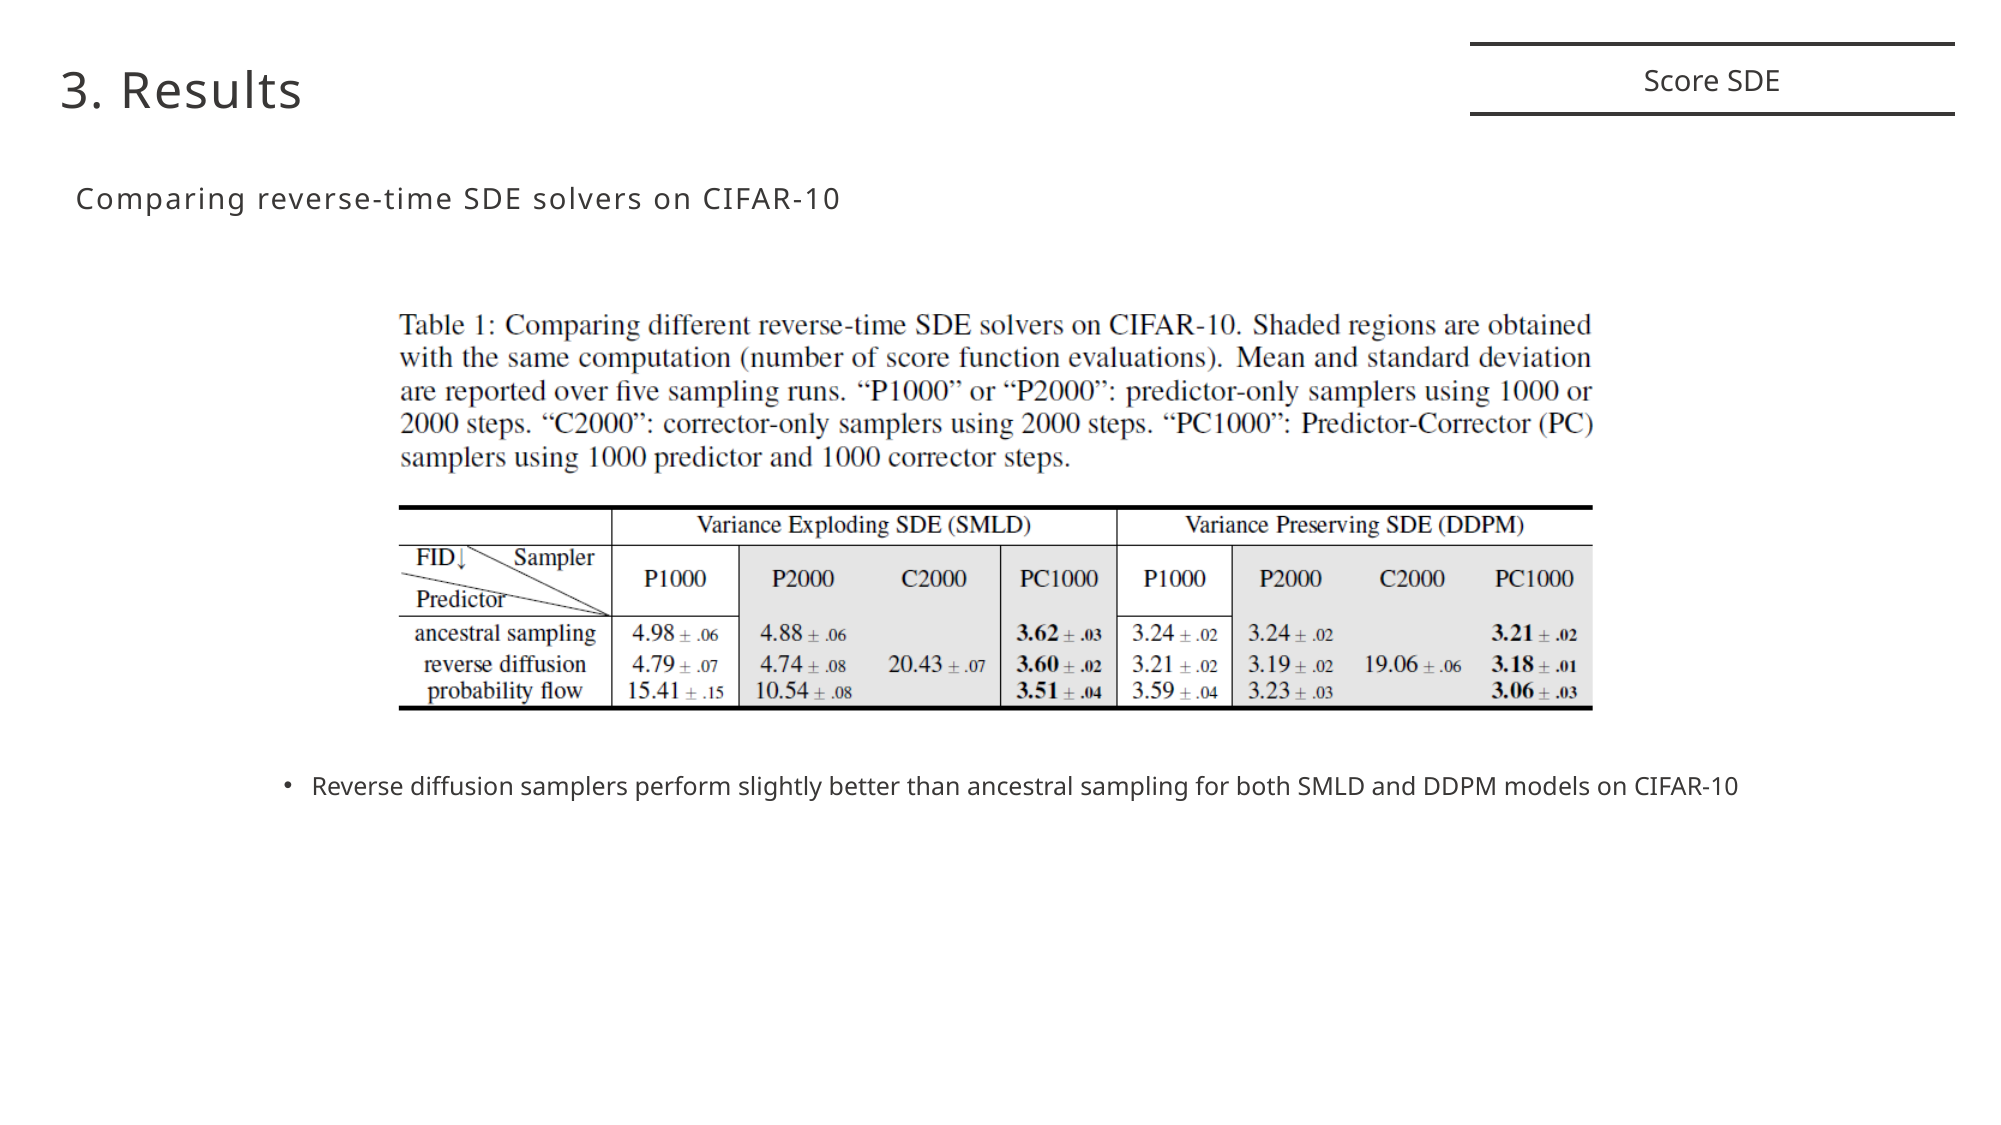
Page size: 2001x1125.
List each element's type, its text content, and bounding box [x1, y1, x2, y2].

picture [375, 301, 1624, 719]
text_box Score SDE [1490, 54, 1934, 105]
text_box 3. Results [45, 50, 619, 126]
text_box Reverse diffusion samplers perform slightly better than ancestral sampling for both SMLD and DDPM models on CIFAR-10 [268, 732, 1824, 868]
text_box Comparing reverse-time SDE solvers on CIFAR-10 [60, 172, 1398, 223]
